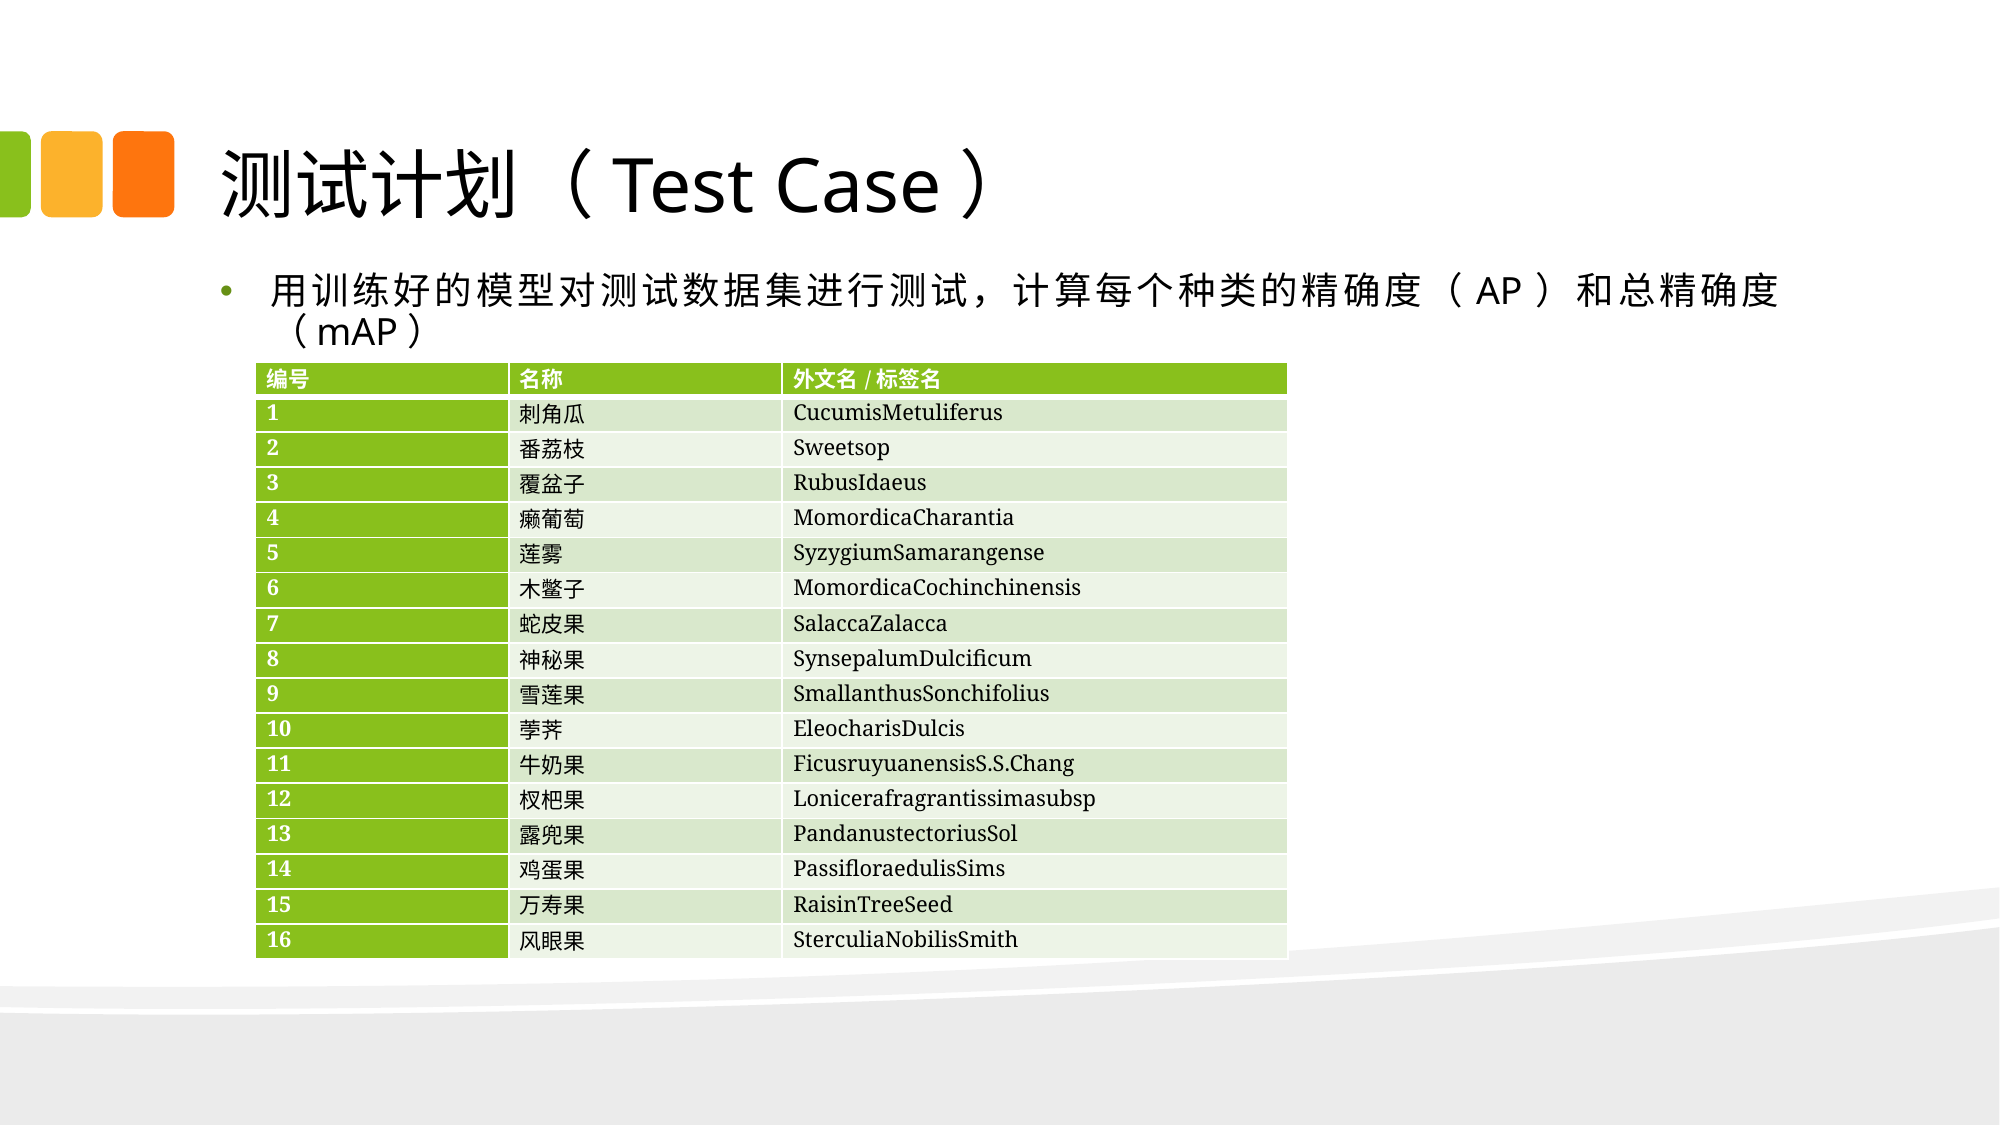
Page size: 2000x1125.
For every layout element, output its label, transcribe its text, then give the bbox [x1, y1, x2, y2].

table_cell SmallanthusSonchifolius [783, 679, 1287, 712]
table_cell 10 [256, 714, 508, 747]
table_cell 覆盆子 [510, 468, 781, 501]
table_cell PassifloraedulisSims [783, 855, 1287, 888]
table_cell 番荔枝 [510, 433, 781, 466]
table_cell 荸荠 [510, 714, 781, 747]
table_cell 木鳖子 [510, 573, 781, 607]
table_cell 杈杷果 [510, 784, 781, 818]
table_cell 11 [256, 749, 508, 782]
table_cell SterculiaNobilisSmith [783, 925, 1287, 958]
table_cell 2 [256, 433, 508, 466]
table_cell 3 [256, 468, 508, 501]
title 测试计划（Test Case） [199, 24, 1800, 238]
table_cell 癞葡萄 [510, 503, 781, 537]
table_cell 16 [256, 925, 508, 958]
table_header 编号 [256, 363, 508, 394]
table_cell 7 [256, 609, 508, 642]
table_cell 4 [256, 503, 508, 537]
table_cell 雪莲果 [510, 679, 781, 712]
table_cell FicusruyuanensisS.S.Chang [783, 749, 1287, 782]
table_cell 5 [256, 538, 508, 572]
table_cell SalaccaZalacca [783, 609, 1287, 642]
table_cell 露兜果 [510, 819, 781, 853]
table_cell 13 [256, 819, 508, 853]
table_cell 9 [256, 679, 508, 712]
table_header 名称 [510, 363, 781, 394]
table_cell CucumisMetuliferus [783, 400, 1287, 431]
table_cell 鸡蛋果 [510, 855, 781, 888]
table_cell RubusIdaeus [783, 468, 1287, 501]
table_cell PandanustectoriusSol [783, 819, 1287, 853]
table_cell 风眼果 [510, 925, 781, 958]
table_cell 牛奶果 [510, 749, 781, 782]
table_cell SyzygiumSamarangense [783, 538, 1287, 572]
table_cell 莲雾 [510, 538, 781, 572]
table_cell 6 [256, 573, 508, 607]
table_cell 刺角瓜 [510, 400, 781, 431]
table_cell 12 [256, 784, 508, 818]
table_cell 14 [256, 855, 508, 888]
list 用训练好的模型对测试数据集进行测试，计算每个种类的精确度（AP）和总精确度（mAP） [199, 262, 1800, 1013]
table_cell SynsepalumDulcificum [783, 644, 1287, 677]
table_header 外文名/标签名 [783, 363, 1287, 394]
table_cell 蛇皮果 [510, 609, 781, 642]
table_cell 神秘果 [510, 644, 781, 677]
table_cell Sweetsop [783, 433, 1287, 466]
table_cell MomordicaCochinchinensis [783, 573, 1287, 607]
table_cell MomordicaCharantia [783, 503, 1287, 537]
table_cell Lonicerafragrantissimasubsp [783, 784, 1287, 818]
table_cell 1 [256, 400, 508, 431]
table_cell RaisinTreeSeed [783, 890, 1287, 923]
table_cell 15 [256, 890, 508, 923]
table_cell 8 [256, 644, 508, 677]
table_cell 万寿果 [510, 890, 781, 923]
table_cell EleocharisDulcis [783, 714, 1287, 747]
